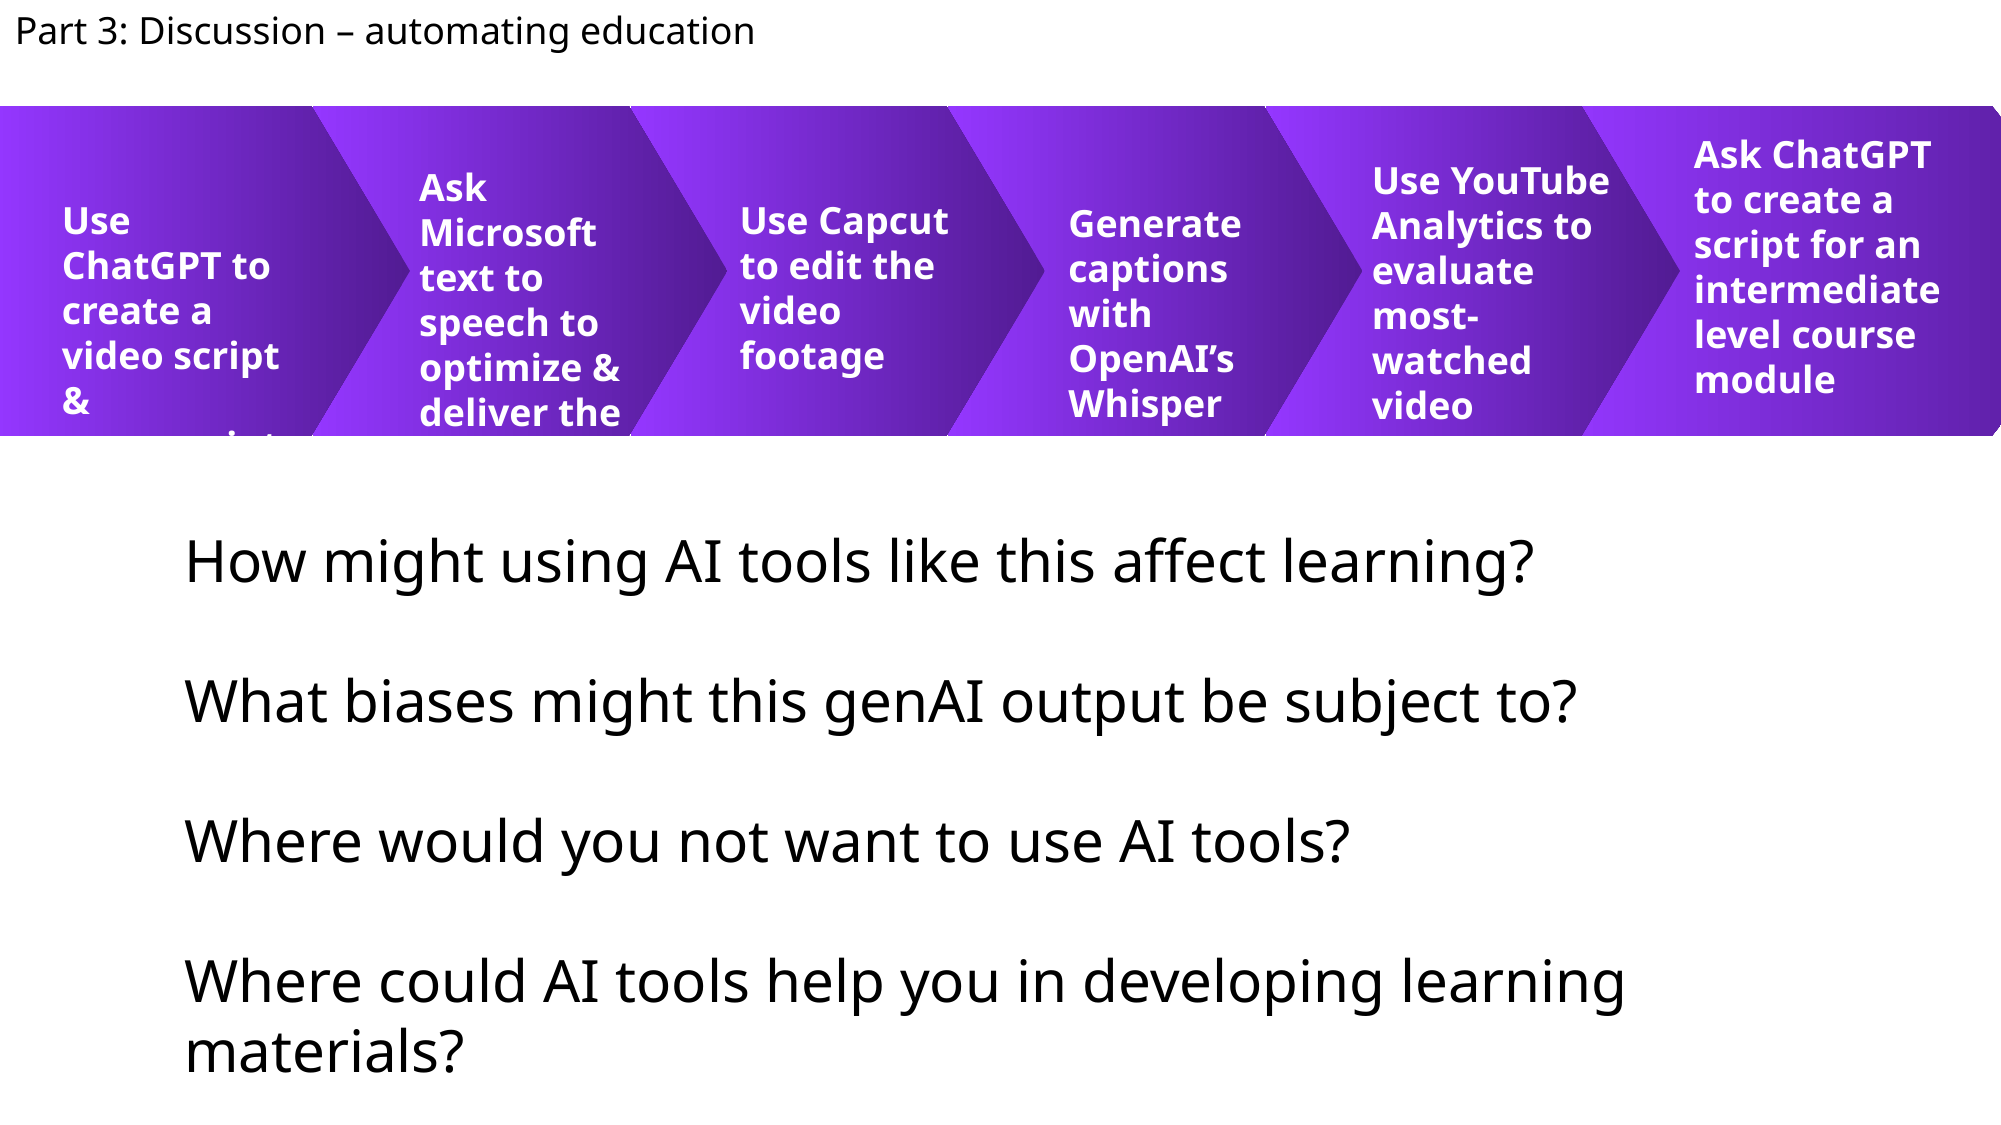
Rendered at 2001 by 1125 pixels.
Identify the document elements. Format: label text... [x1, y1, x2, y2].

text_box [0, 101, 404, 440]
text_box [313, 285, 404, 437]
text_box [682, 281, 978, 440]
text_box Use ChatGPT to create a video script & powerpoint [47, 189, 308, 475]
text_box Use Capcut to edit the video footage [724, 189, 986, 385]
text_box [1583, 102, 2000, 265]
text_box How might using AI tools like this affect learning? What biases might this genAI output be subject to? Where would you not want to use AI tools? Where could AI tools help you in developing learning materials? [169, 516, 1854, 1092]
text_box [1265, 101, 1609, 258]
text_box Ask Microsoft text to speech to optimize & deliver the training [404, 156, 682, 487]
text_box Use YouTube Analytics to evaluate most-watched video segments [1357, 149, 1653, 480]
text_box [948, 101, 1357, 440]
text_box [1653, 223, 1682, 319]
text_box [313, 101, 660, 257]
text_box [630, 101, 1047, 372]
text_box [1265, 284, 1357, 437]
text_box [682, 192, 724, 349]
text_box Ask ChatGPT to create a script for an intermediate level course module [1679, 123, 2000, 409]
text_box Part 3: Discussion – automating education [0, 0, 1590, 60]
text_box [1653, 277, 2000, 440]
text_box Generate captions with OpenAI’s Whisper [1053, 192, 1314, 433]
